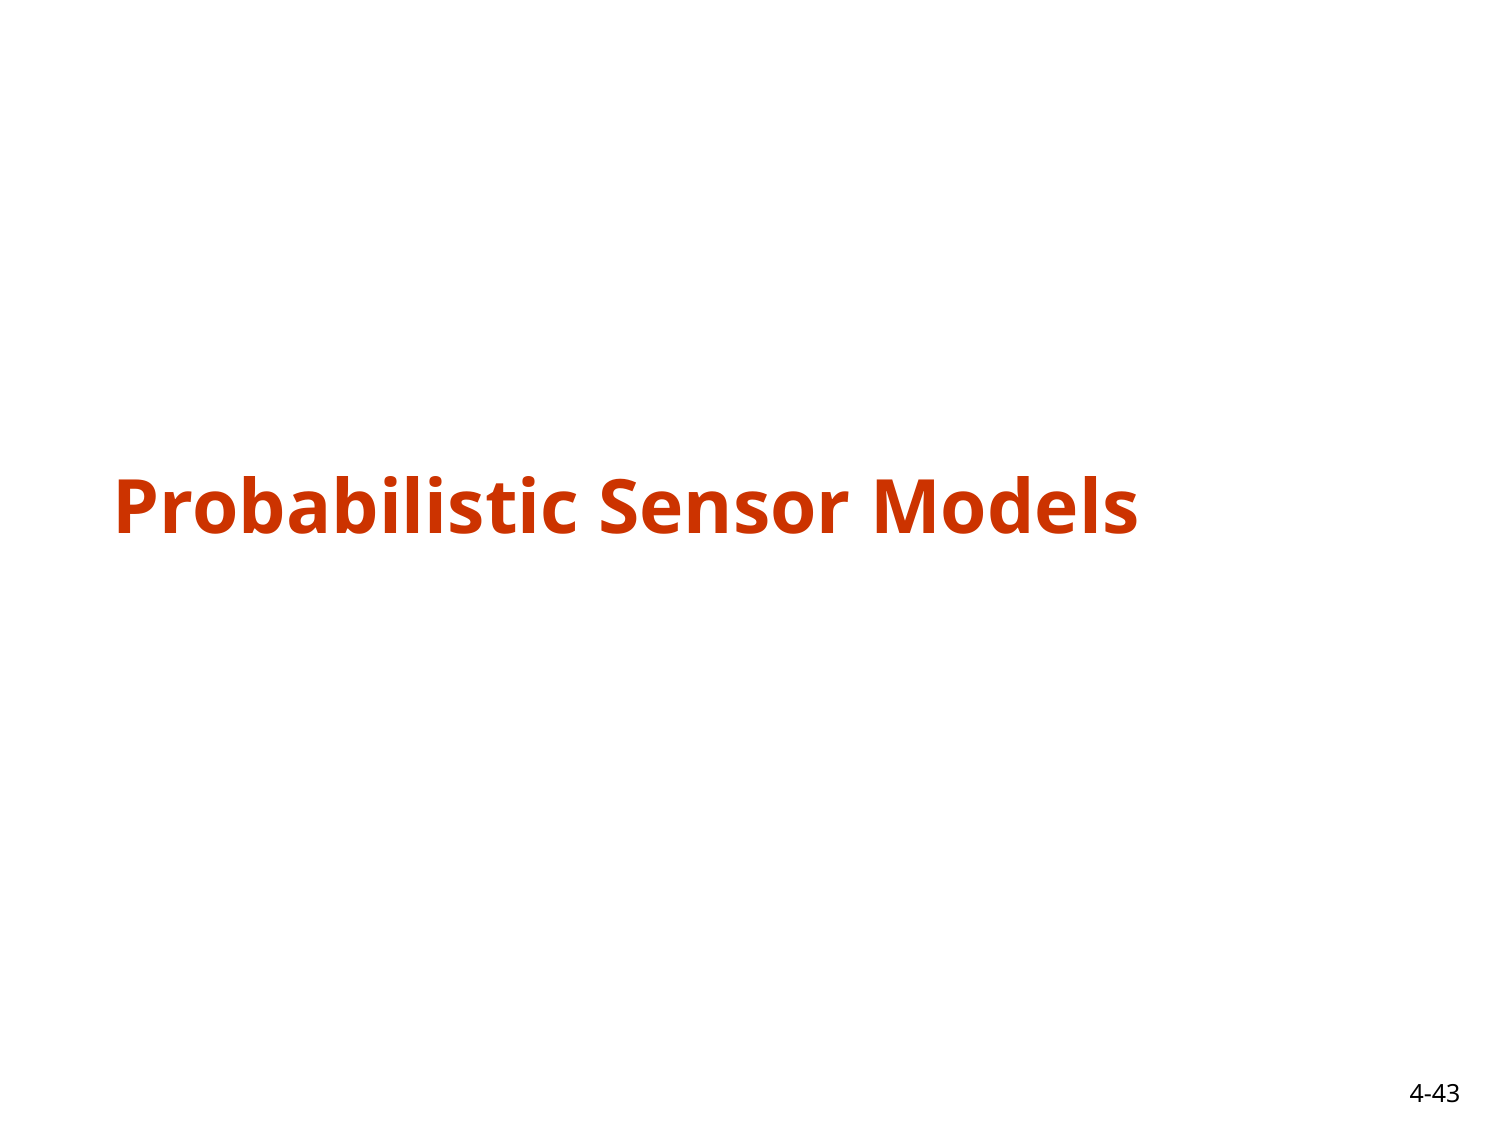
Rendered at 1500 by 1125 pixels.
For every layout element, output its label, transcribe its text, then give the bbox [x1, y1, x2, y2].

title Probabilistic Sensor Models [97, 449, 1309, 557]
